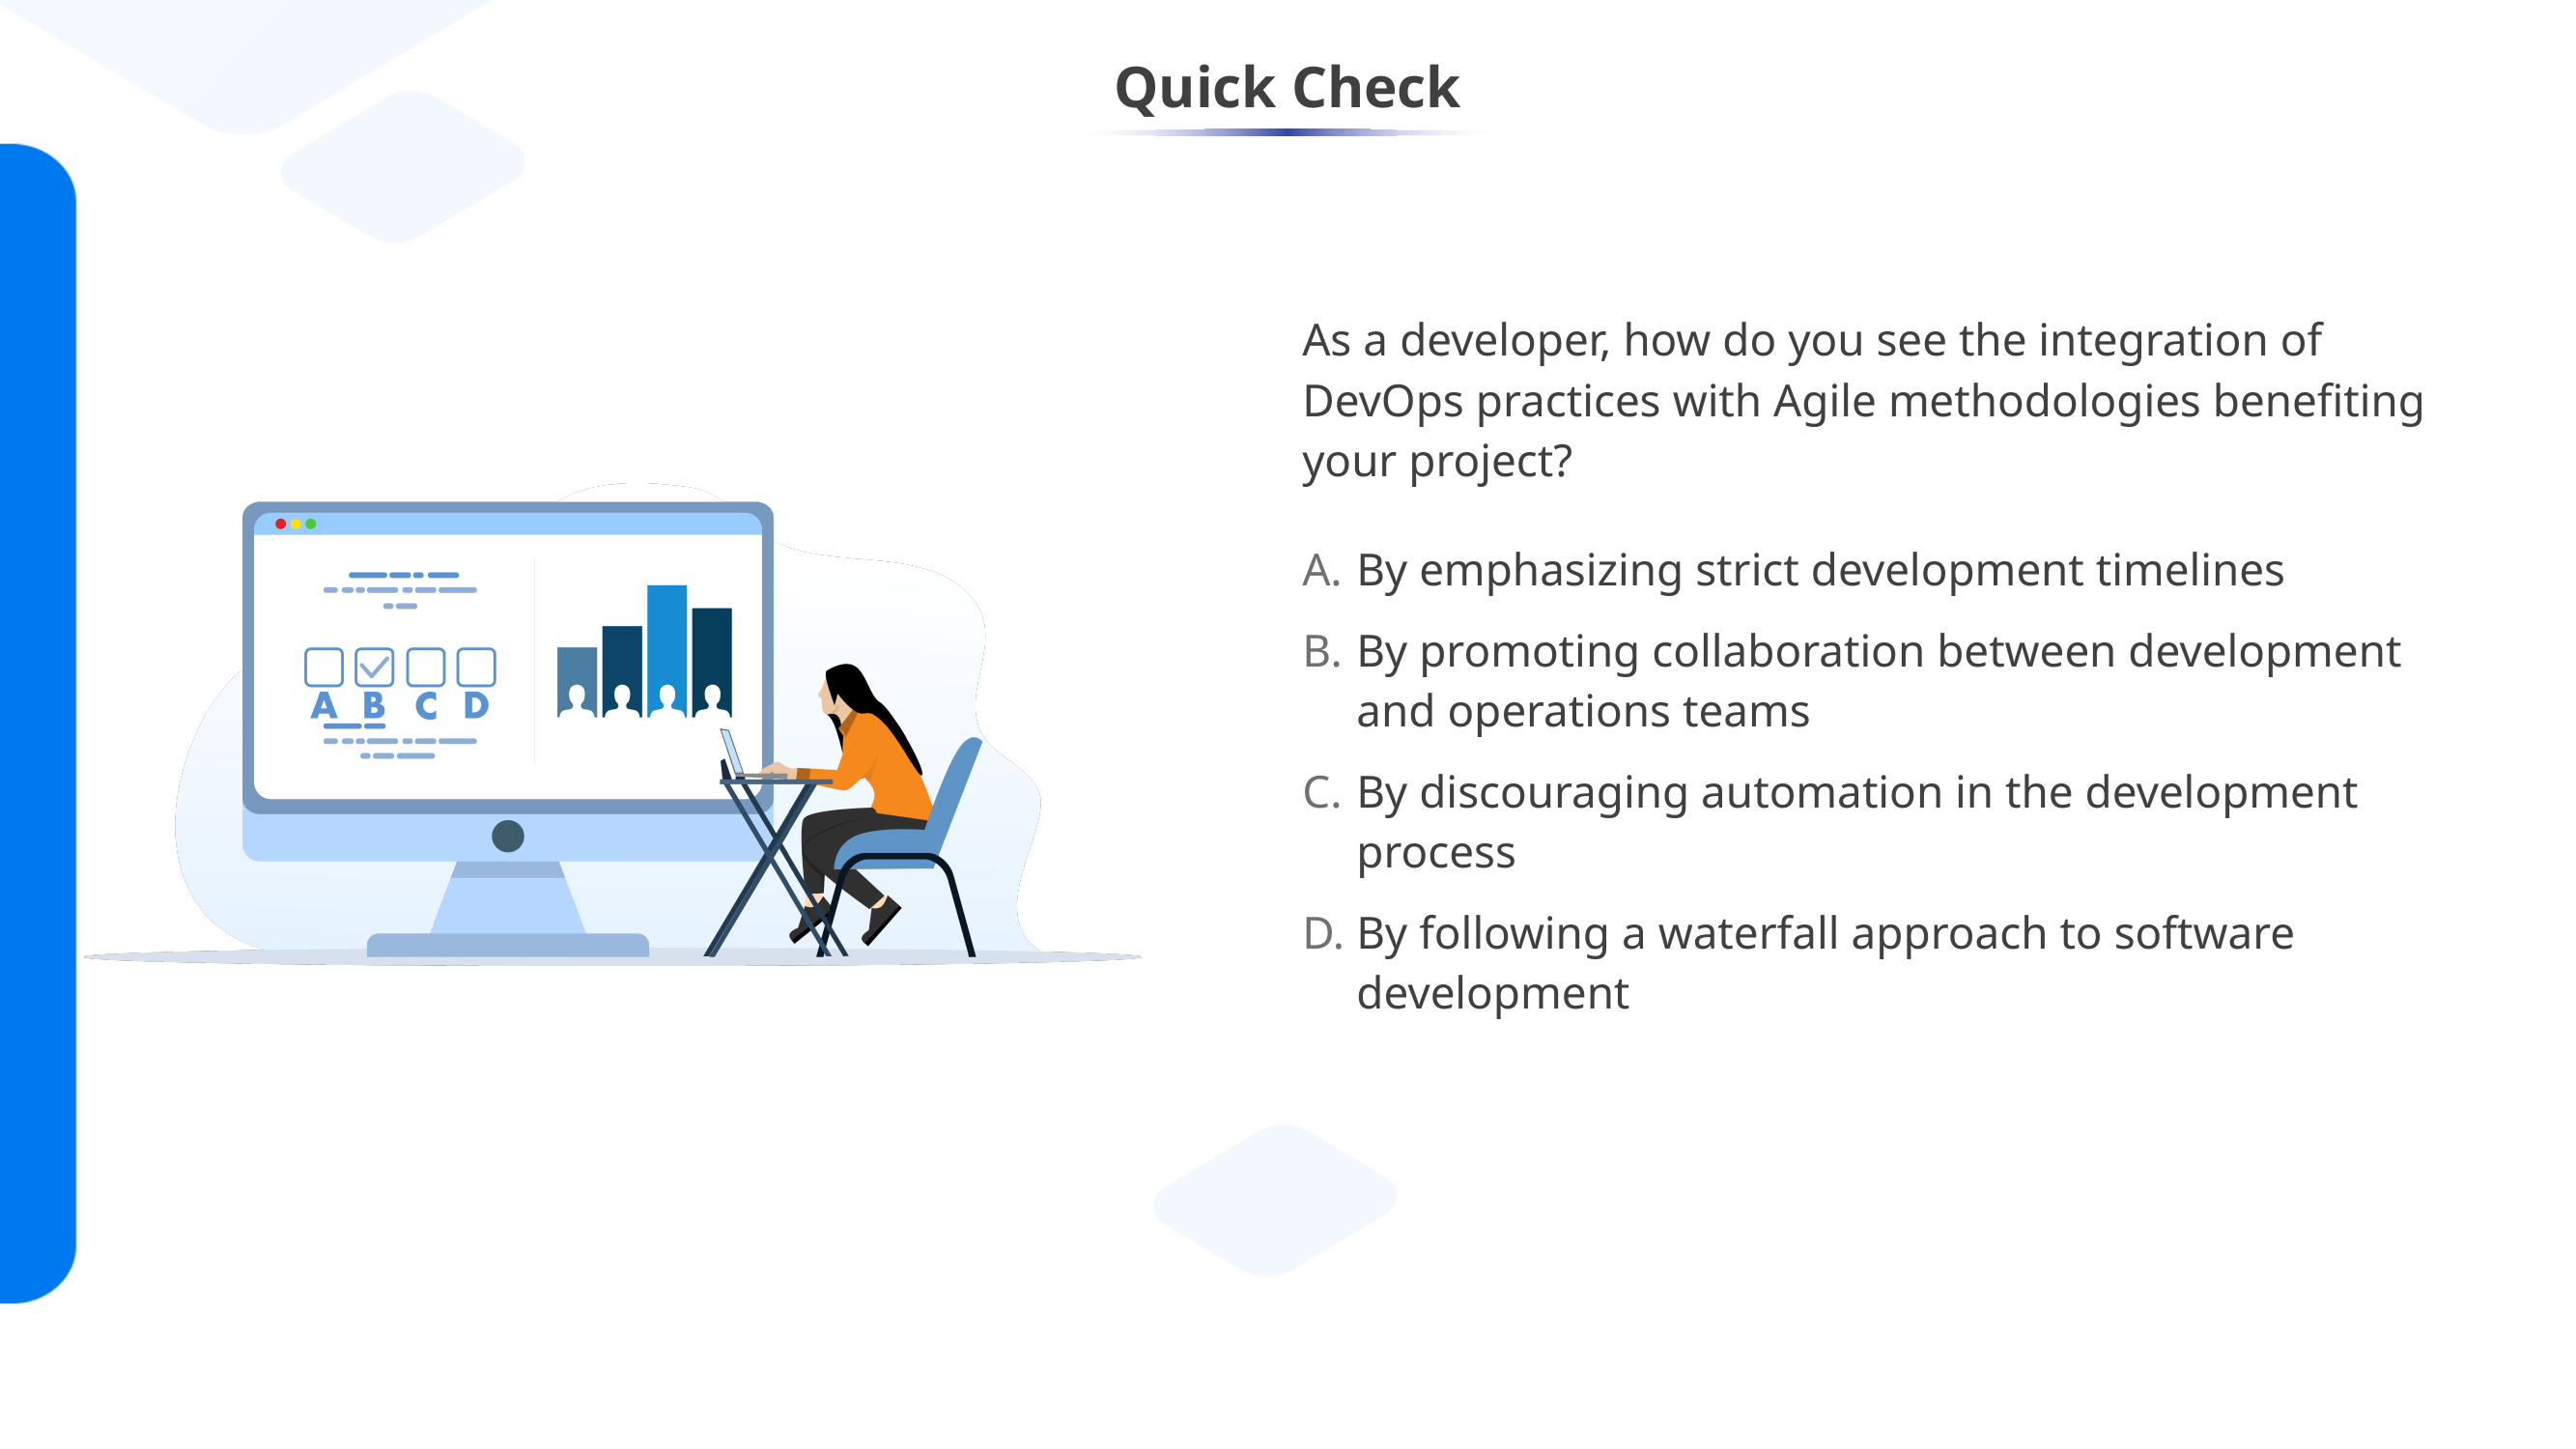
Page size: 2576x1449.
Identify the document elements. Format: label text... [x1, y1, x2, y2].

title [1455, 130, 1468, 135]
list As a developer, how do you see the integration of DevOps practices with Agile methodologies benefiting your project? [1288, 347, 2448, 443]
picture [0, 0, 2576, 1449]
list By emphasizing strict development timelines By promoting collaboration between development and operations teams By discouraging automation in the development process By following a waterfall approach to software development [1288, 534, 2448, 1044]
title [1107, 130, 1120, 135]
